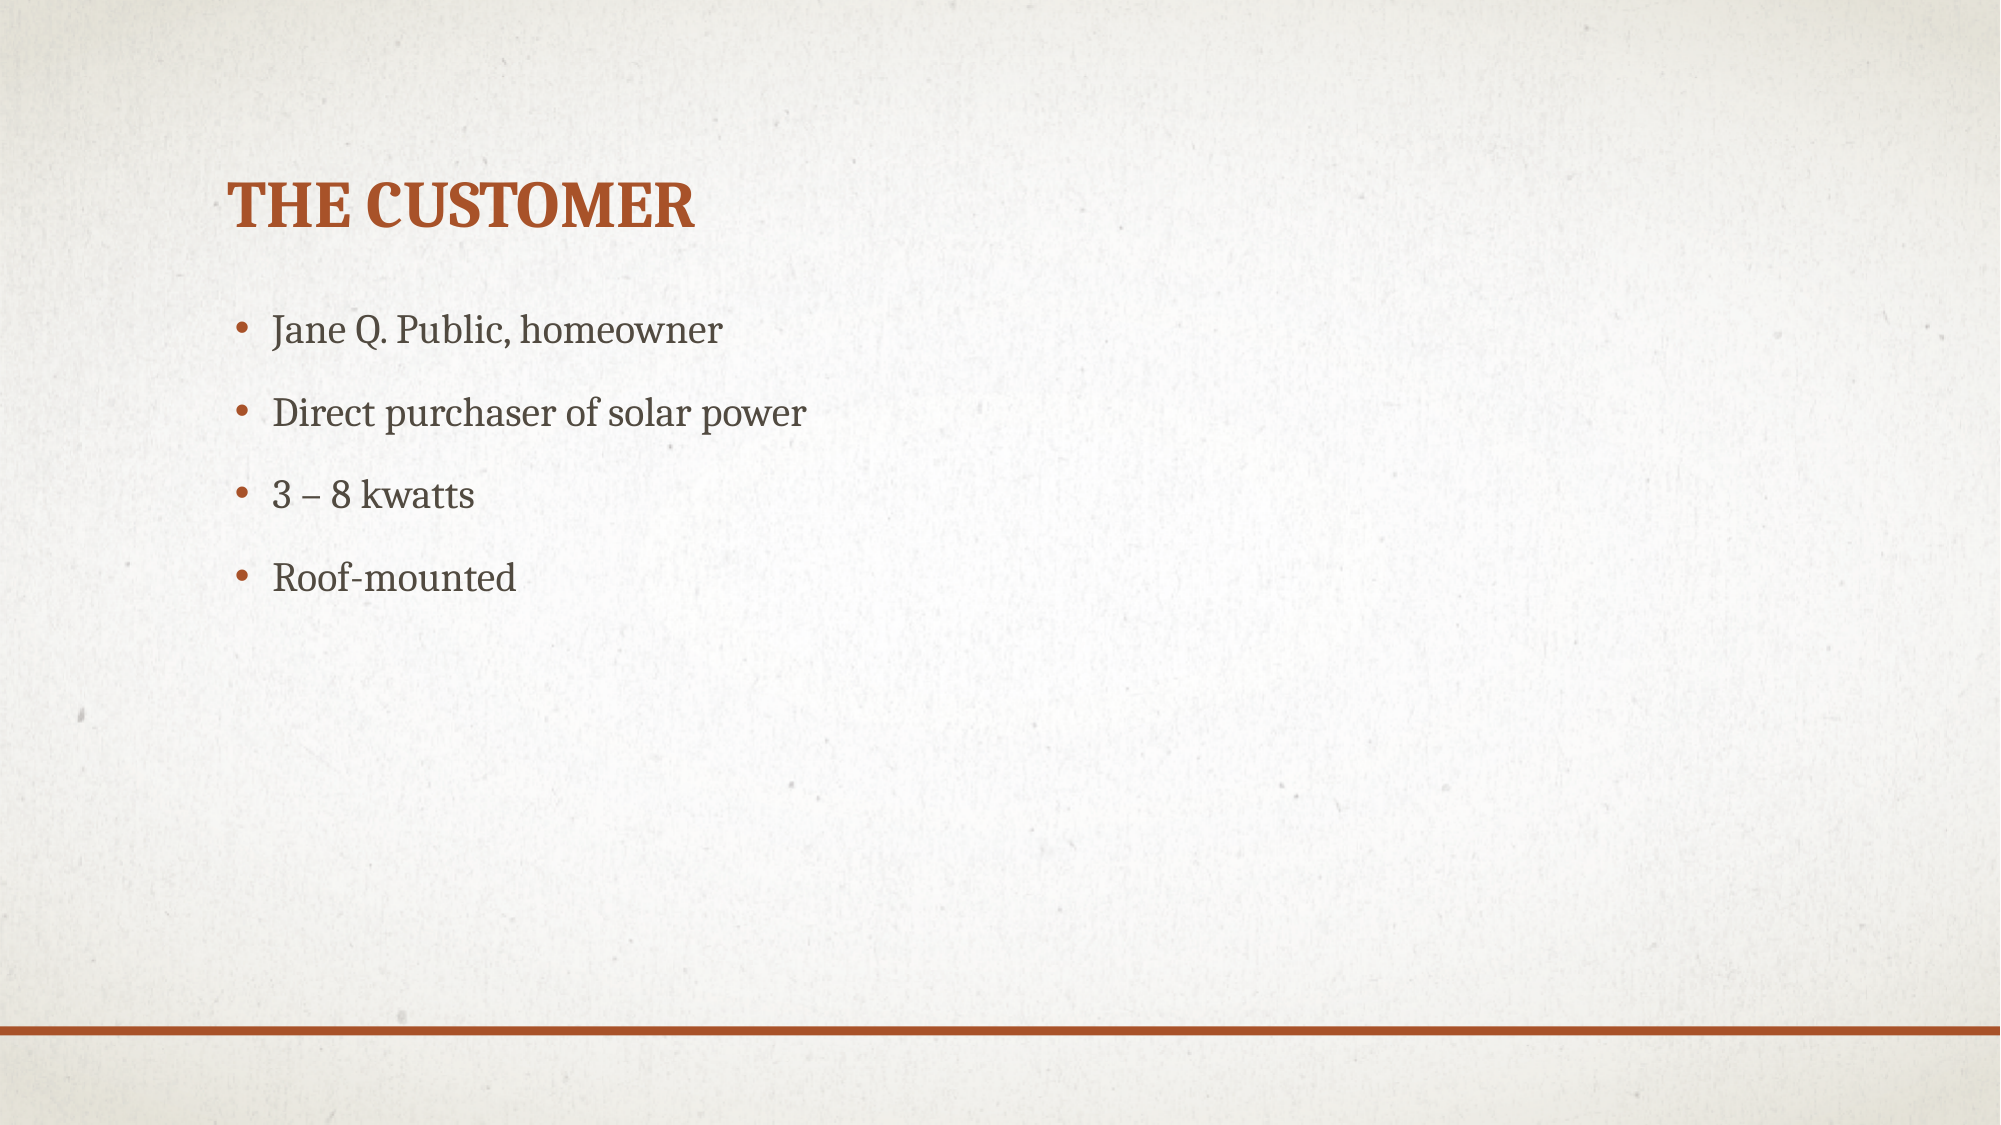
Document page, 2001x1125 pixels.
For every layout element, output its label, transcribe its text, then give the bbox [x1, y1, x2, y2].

list Jane Q. Public, homeowner Direct purchaser of solar power 3 – 8 kwatts Roof-mounted [212, 299, 1788, 975]
title The CUSTOMEr [212, 62, 1788, 250]
picture [0, 0, 2001, 1125]
